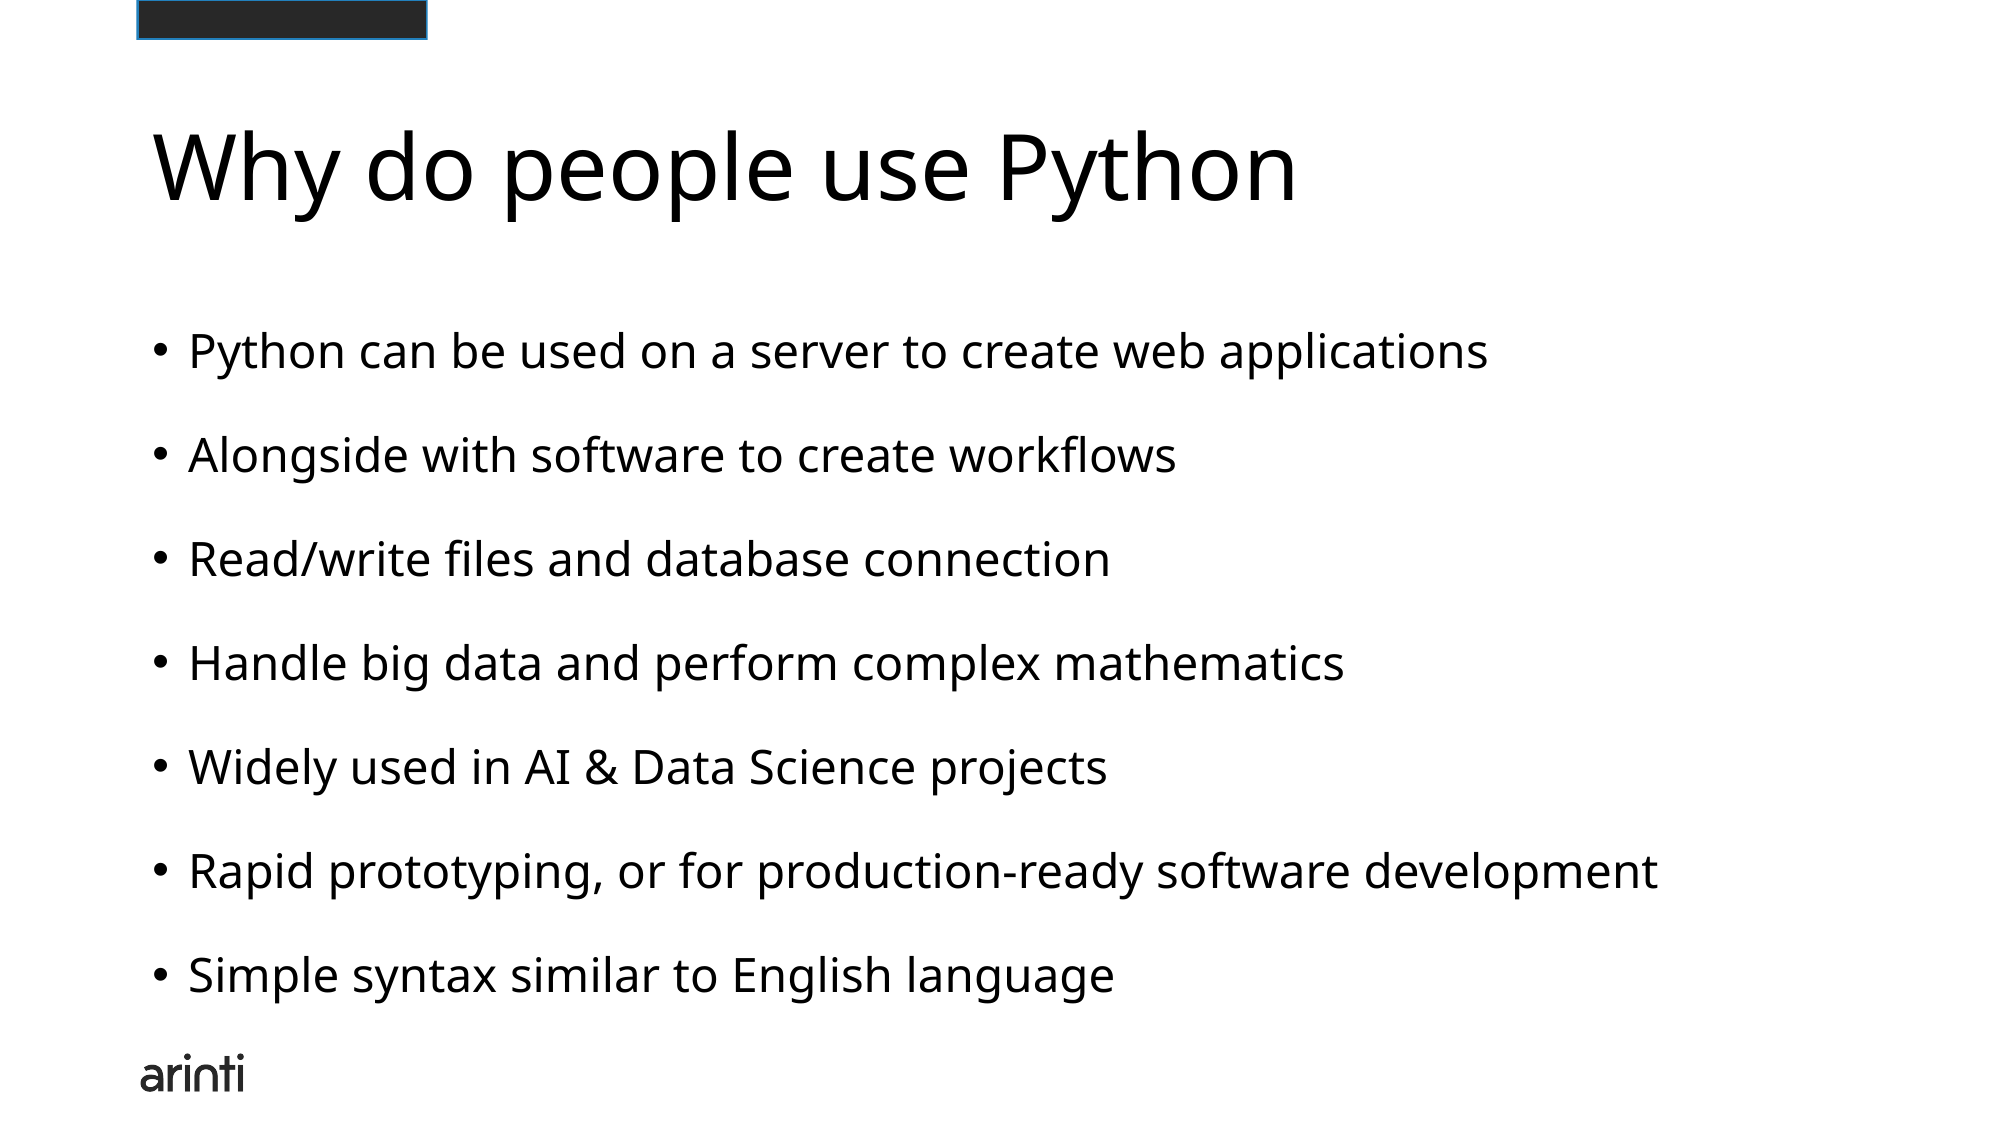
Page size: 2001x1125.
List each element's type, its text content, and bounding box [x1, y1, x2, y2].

title Why do people use Python [137, 61, 1863, 228]
picture [137, 1051, 247, 1094]
list Python can be used on a server to create web applications Alongside with software to create workflows Read/write files and database connection Handle big data and perform complex mathematics Widely used in AI & Data Science projects Rapid prototyping, or for production-ready software development Simple syntax similar to English language [137, 284, 1863, 1014]
